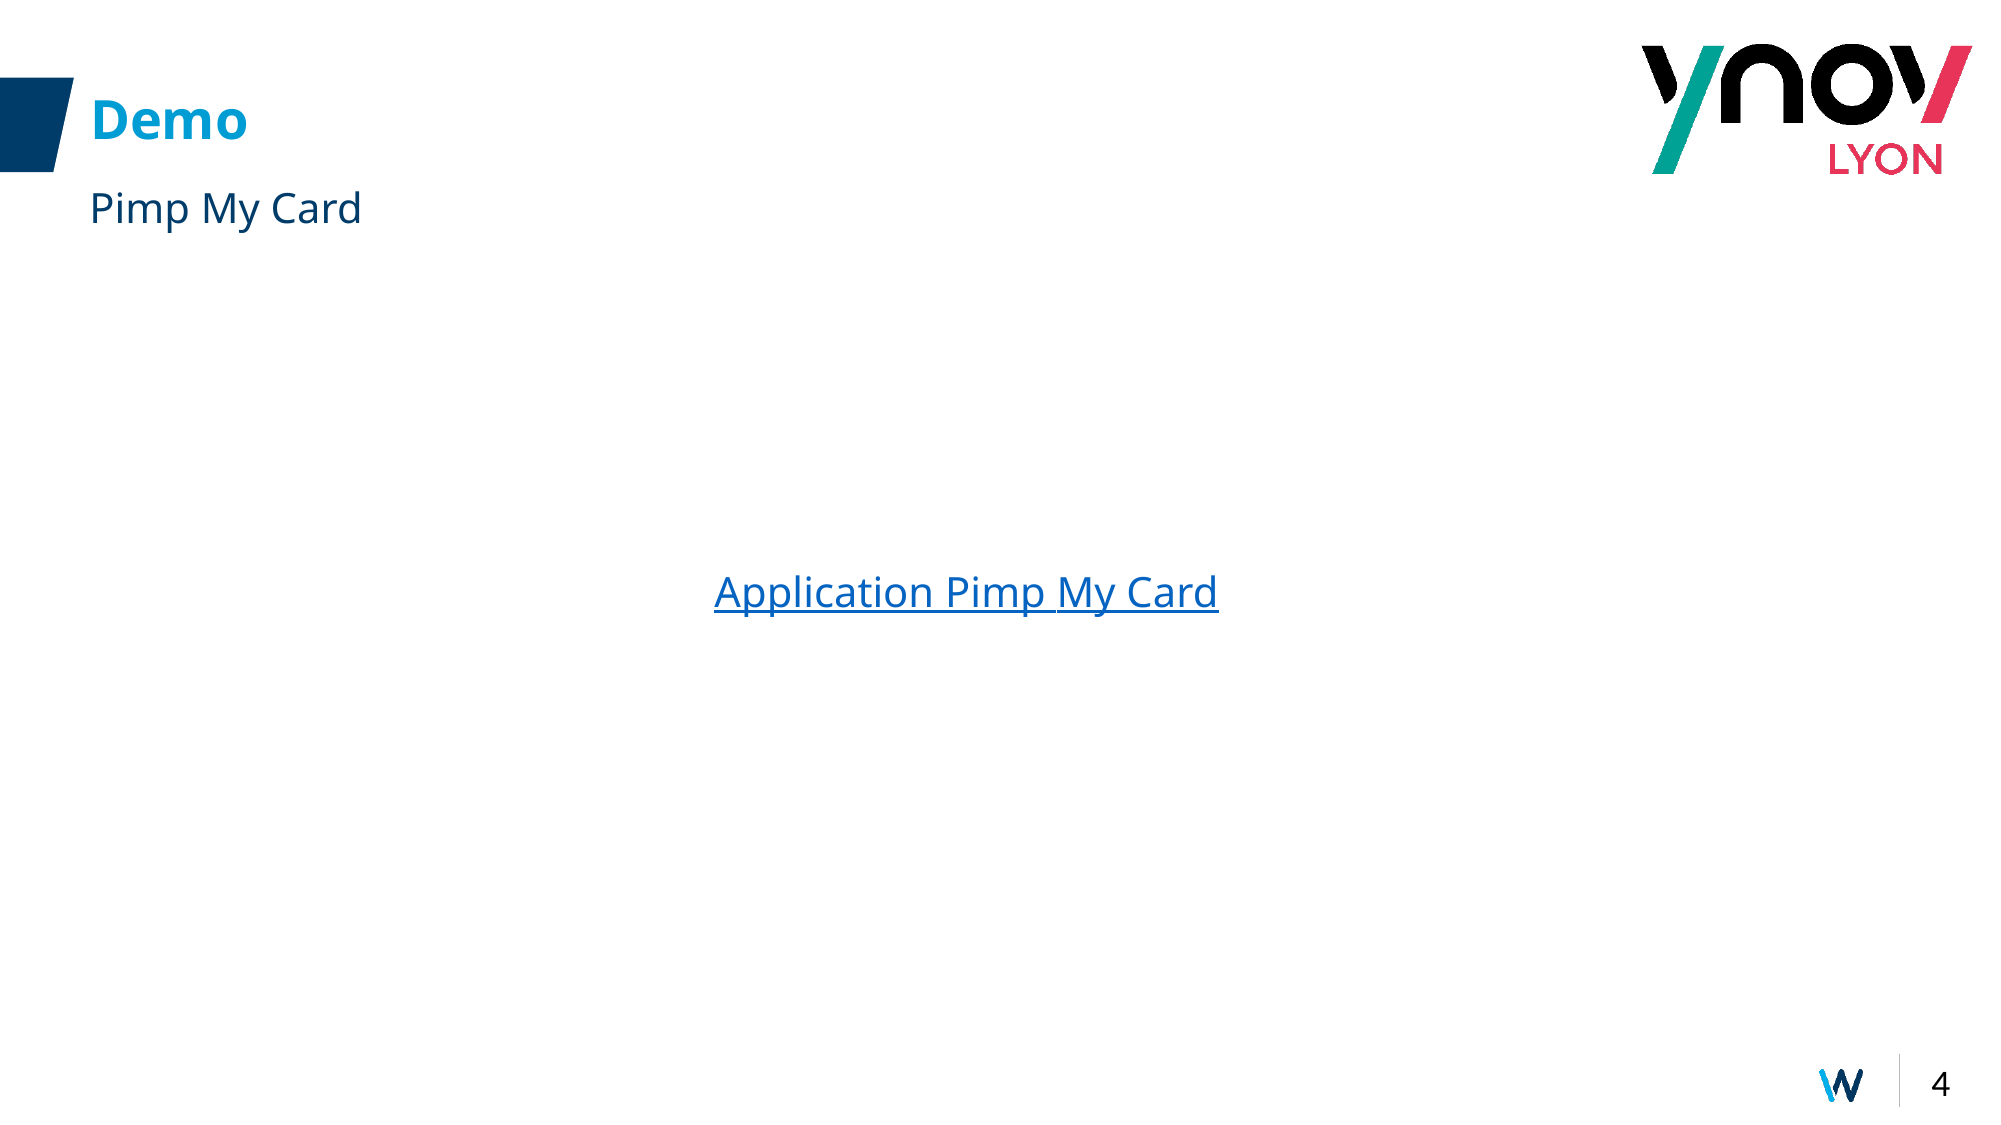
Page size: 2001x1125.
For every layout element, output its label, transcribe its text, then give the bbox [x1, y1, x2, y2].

list Application Pimp My Card [75, 358, 1858, 1052]
list Pimp My Card [75, 176, 1858, 317]
picture [1630, 20, 1983, 197]
title Demo [75, 77, 1858, 176]
picture [1819, 1077, 1828, 1102]
picture [1825, 1069, 1863, 1102]
